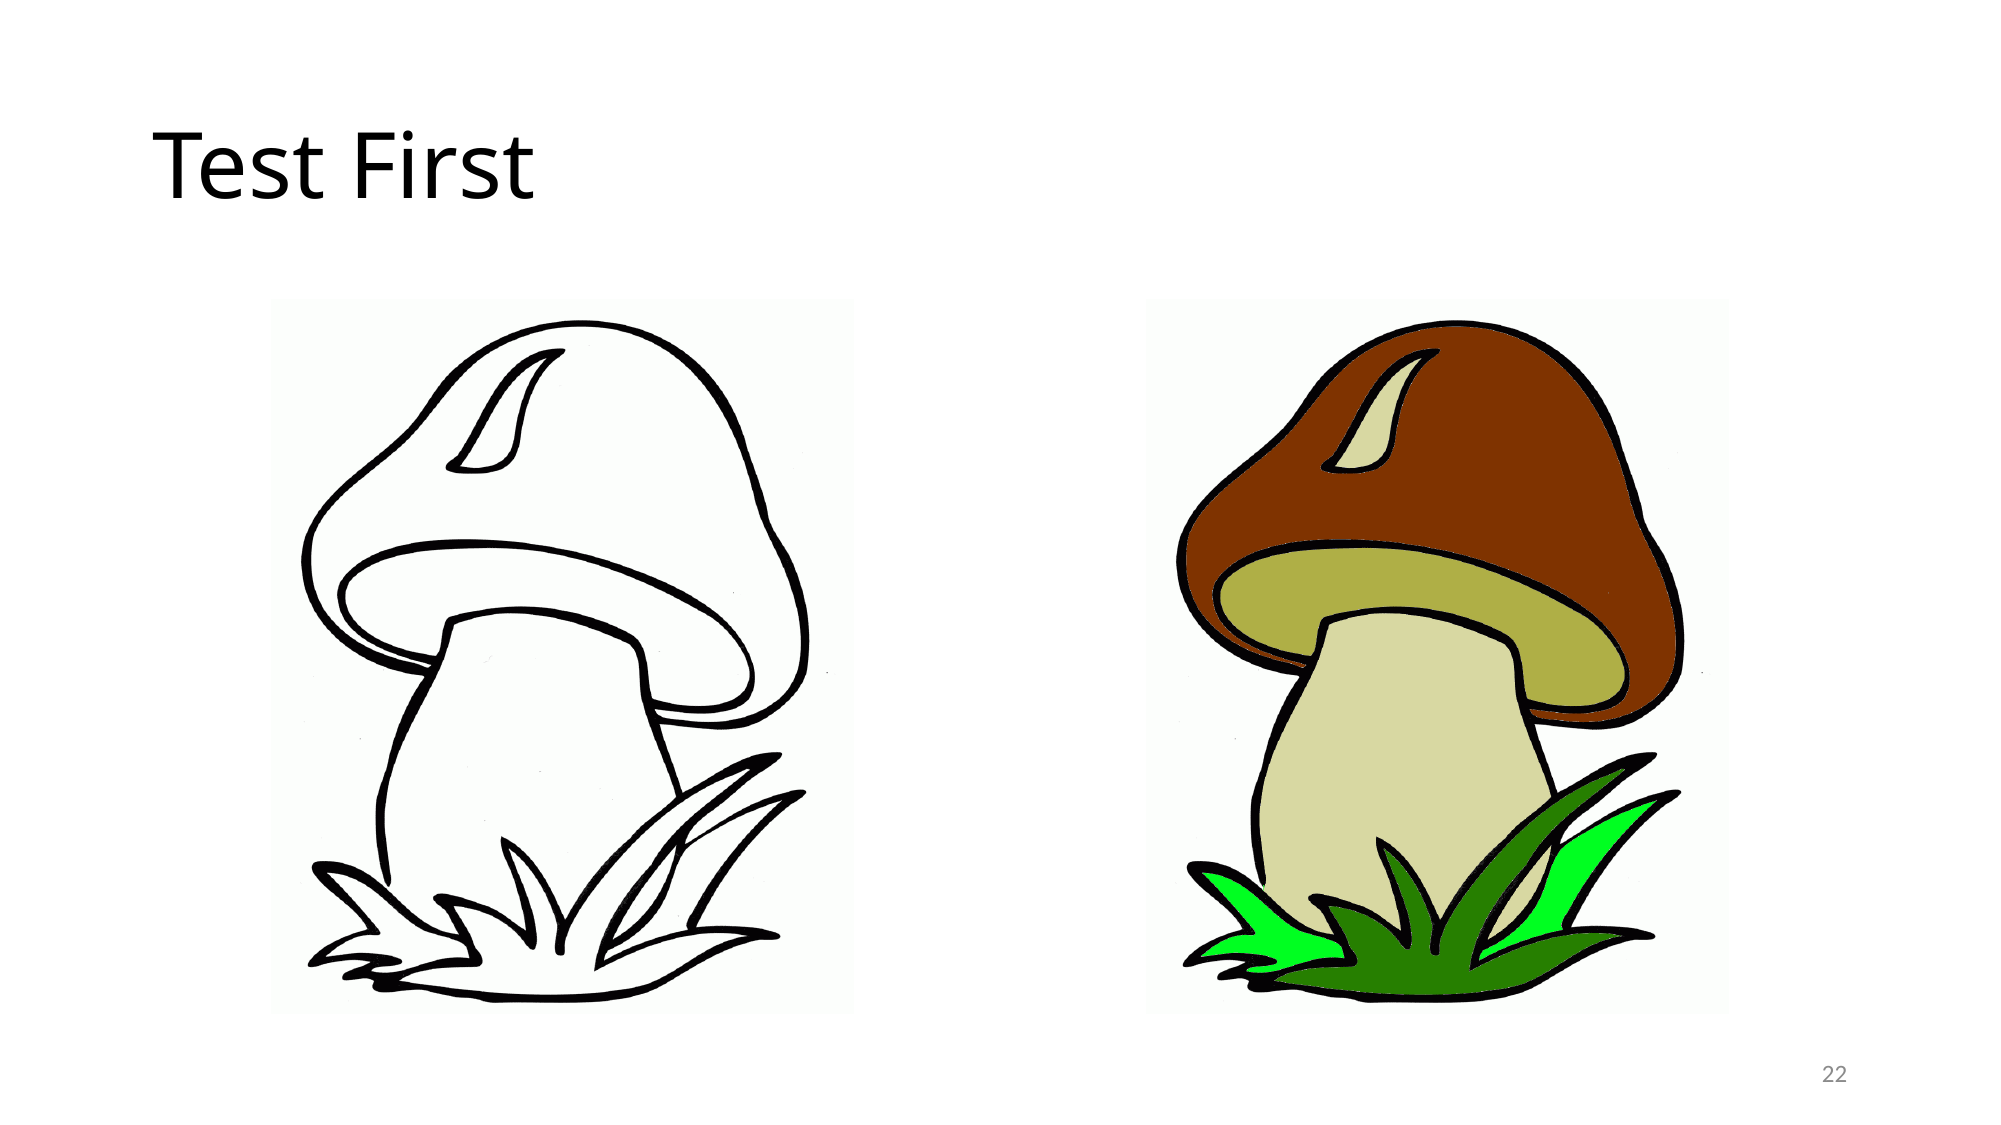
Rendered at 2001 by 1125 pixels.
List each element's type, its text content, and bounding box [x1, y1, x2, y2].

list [271, 299, 854, 1014]
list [1146, 299, 1729, 1014]
slide_number 22 [1412, 1042, 1863, 1103]
title Test First [137, 59, 1863, 278]
